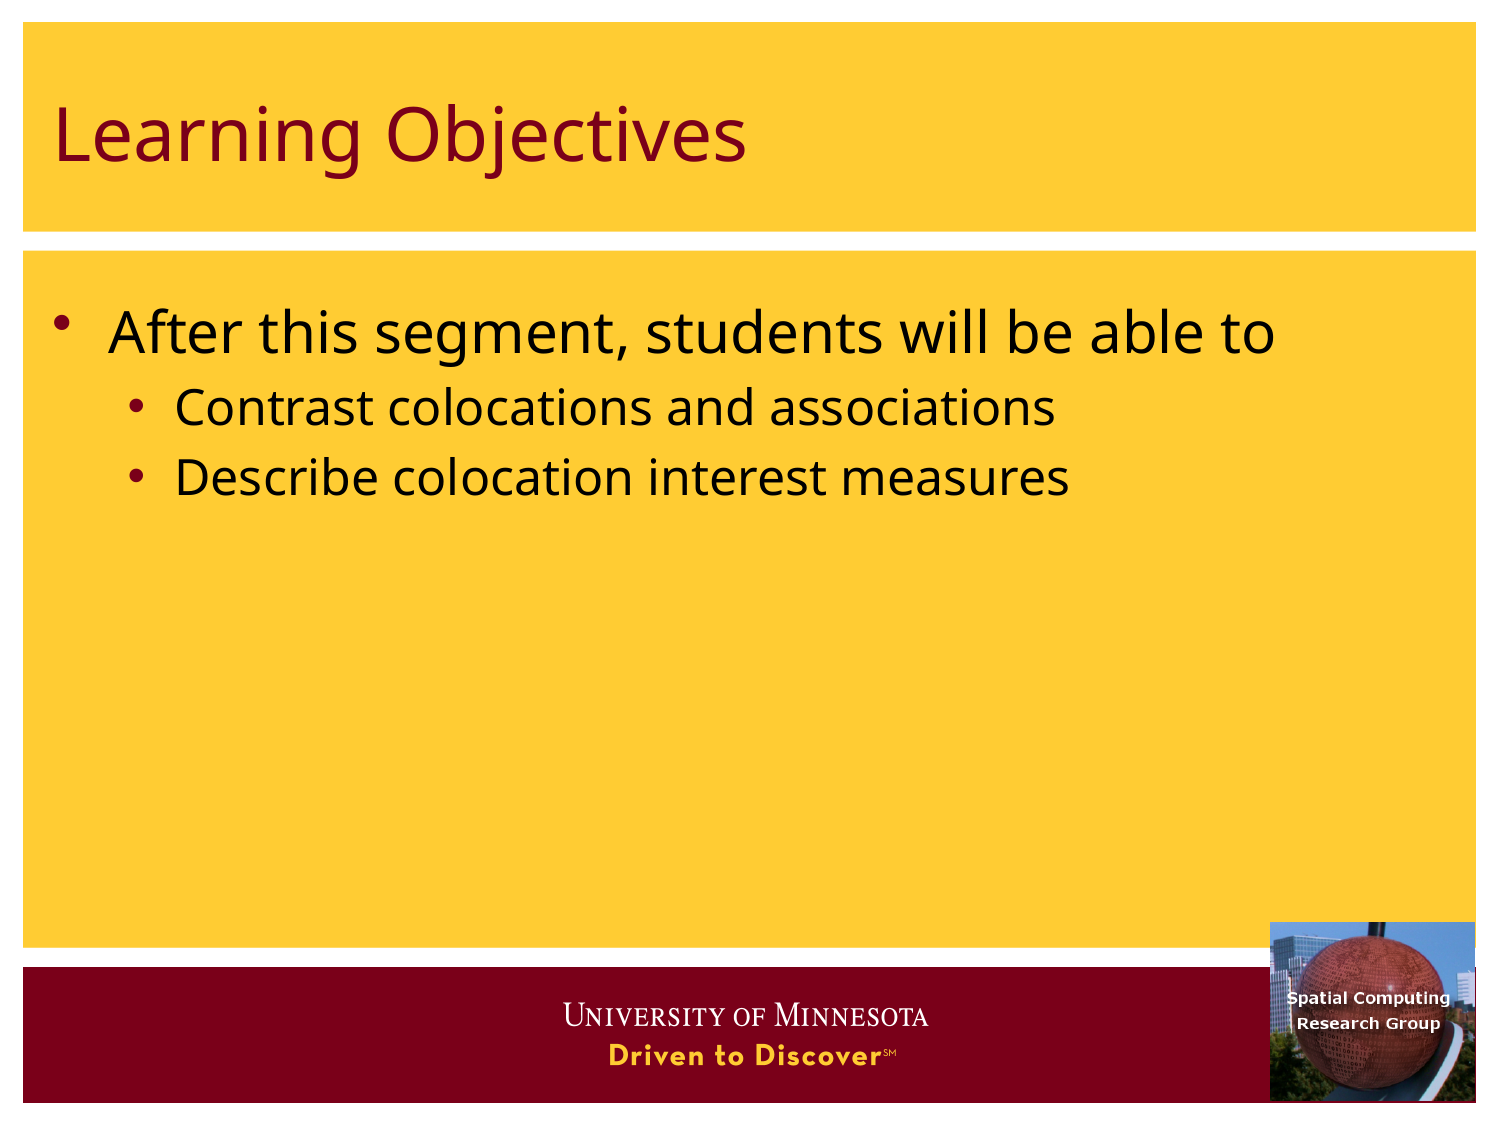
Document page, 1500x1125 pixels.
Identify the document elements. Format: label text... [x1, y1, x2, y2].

list After this segment, students will be able to Contrast colocations and associations Describe colocation interest measures [37, 287, 1451, 926]
title Learning Objectives [37, 49, 1451, 213]
picture [23, 22, 1476, 1103]
